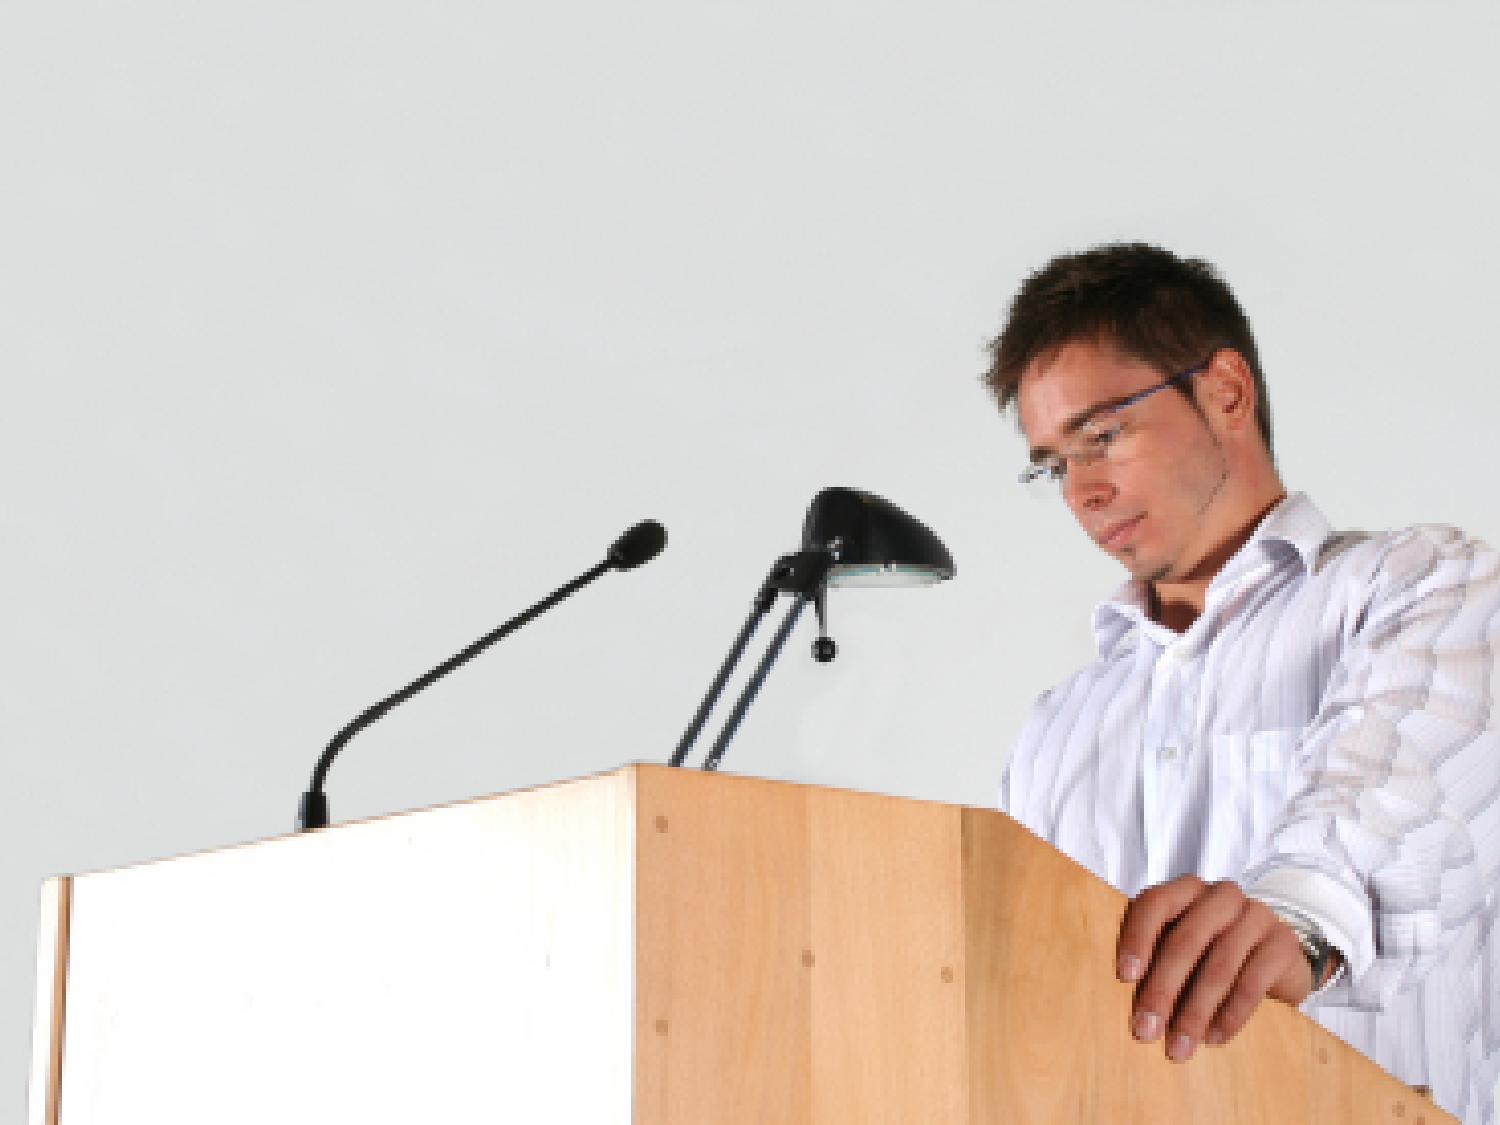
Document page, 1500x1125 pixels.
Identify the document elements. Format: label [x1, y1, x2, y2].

list [0, 0, 1500, 1125]
